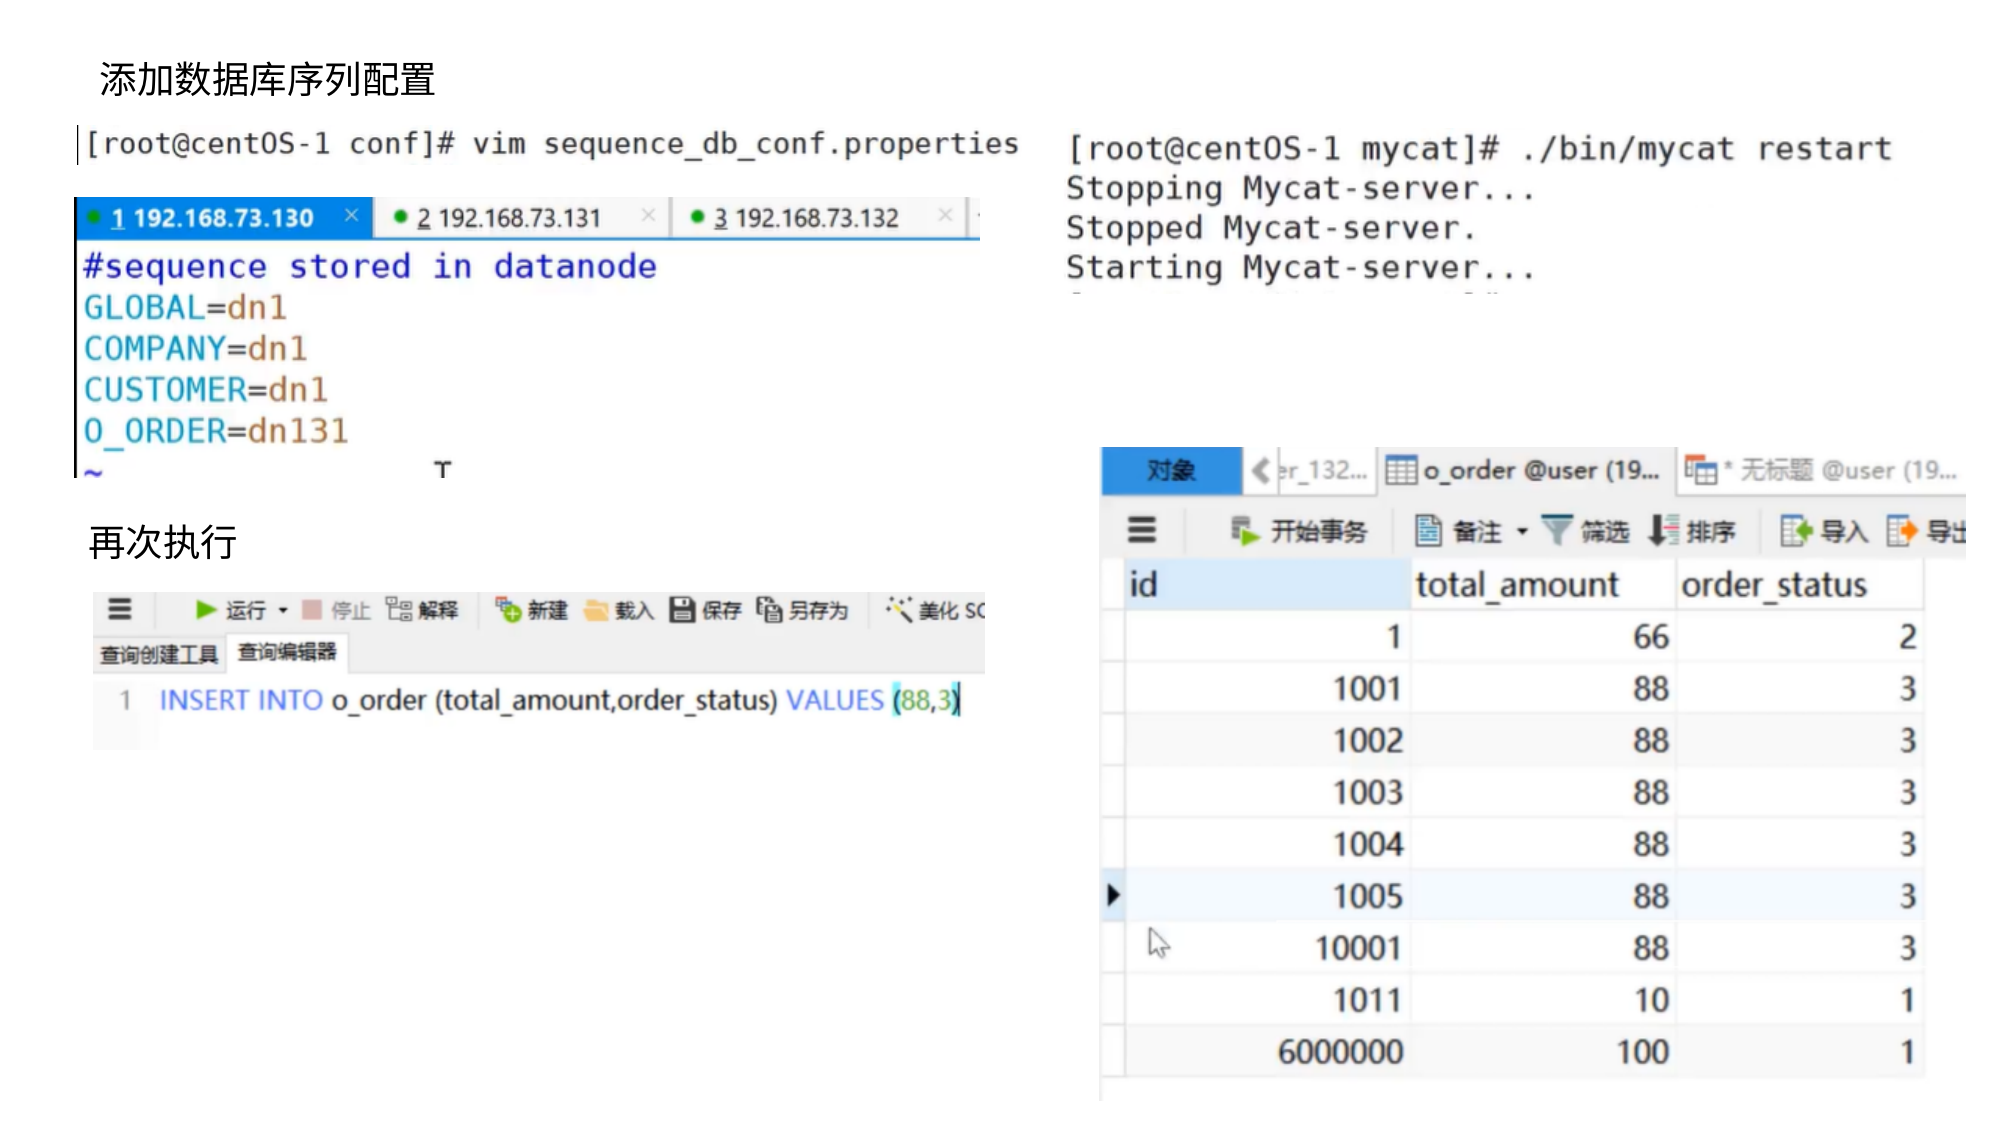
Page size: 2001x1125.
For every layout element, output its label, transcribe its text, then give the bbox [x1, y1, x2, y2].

text_box 添加数据库序列配置 [85, 48, 525, 109]
picture [1098, 447, 1966, 1102]
picture [77, 125, 1042, 165]
picture [93, 592, 985, 750]
text_box 再次执行 [73, 511, 459, 572]
picture [1063, 128, 1984, 294]
picture [74, 197, 980, 478]
